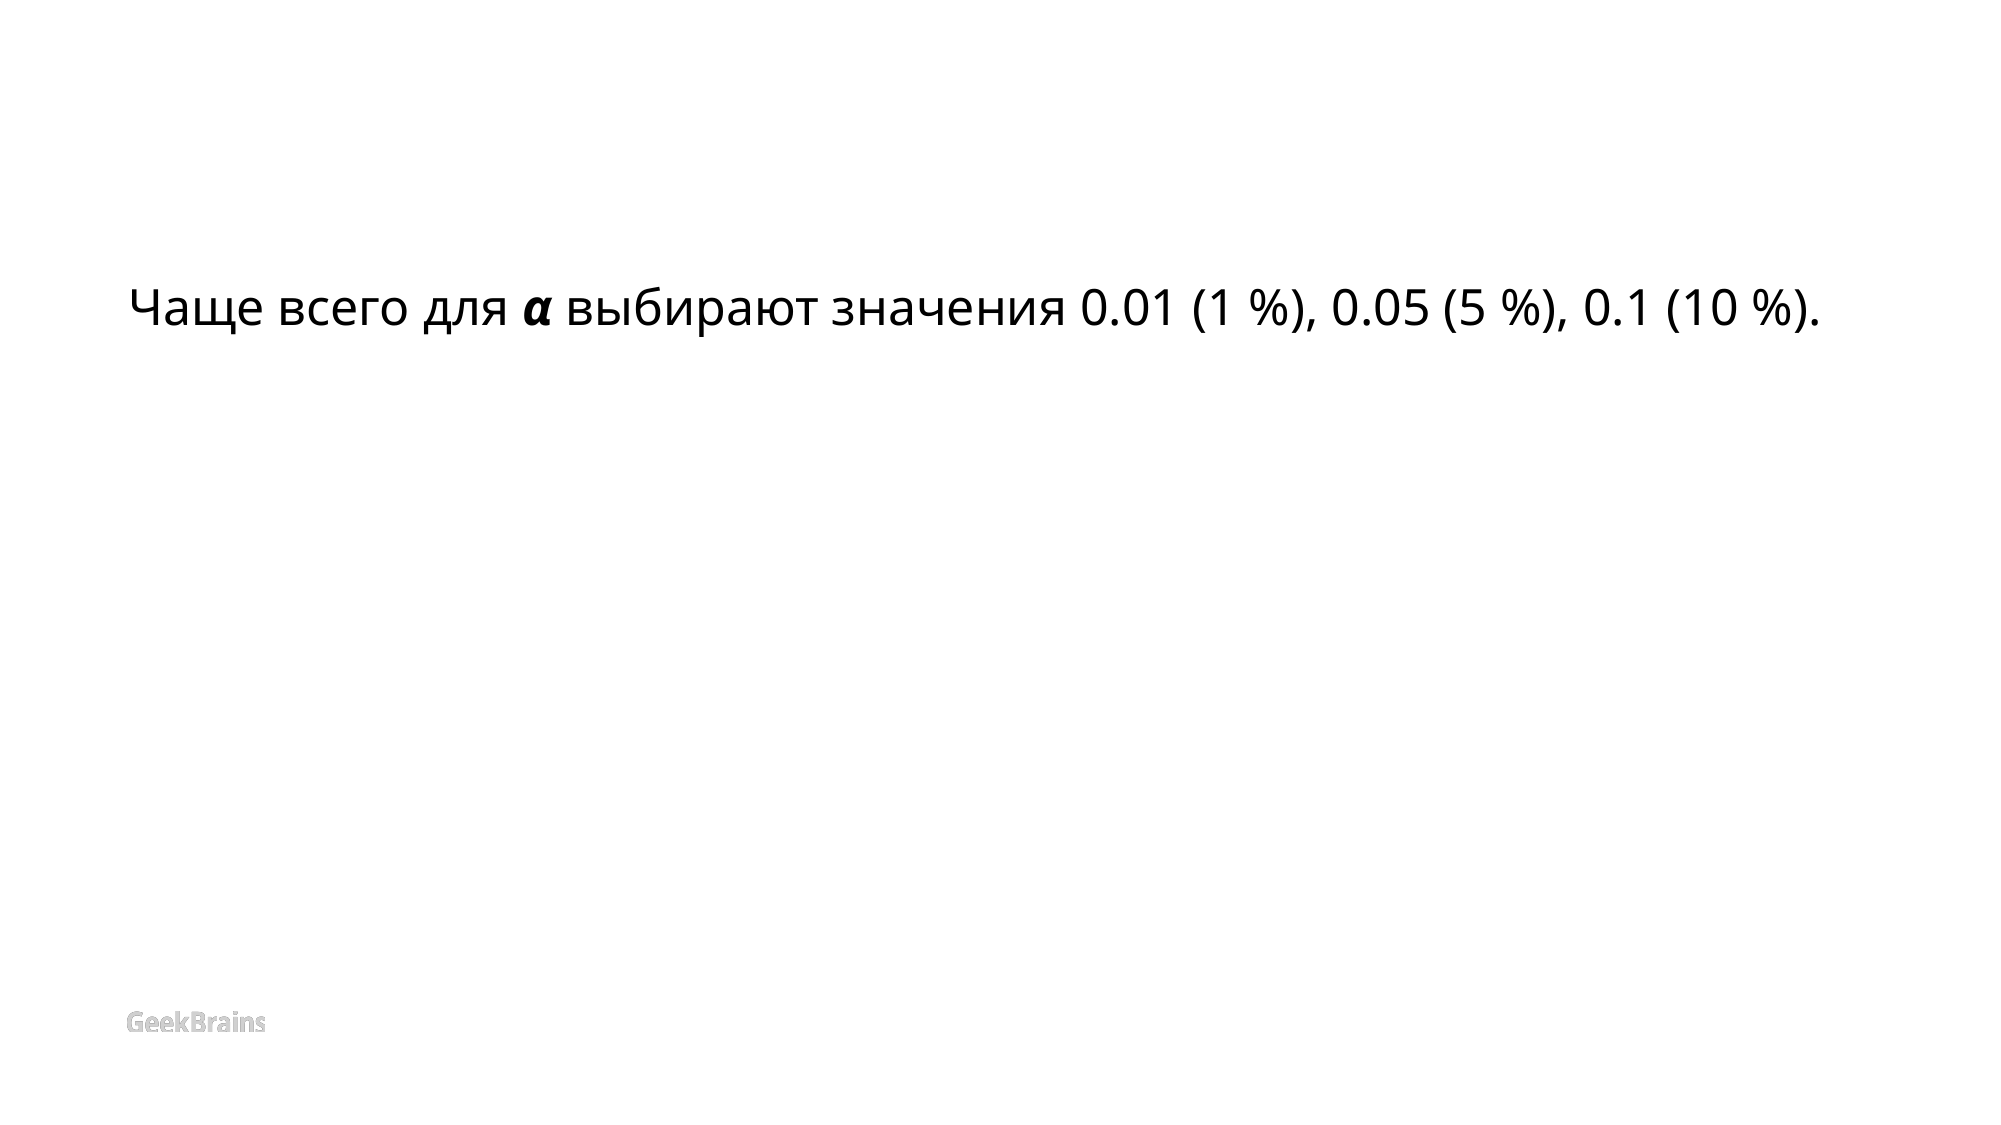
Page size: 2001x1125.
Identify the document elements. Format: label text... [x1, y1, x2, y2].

picture [127, 1011, 265, 1032]
title Чаще всего для α выбирают значения 0.01 (1 %), 0.05 (5 %), 0.1 (10 %). [113, 75, 1887, 344]
